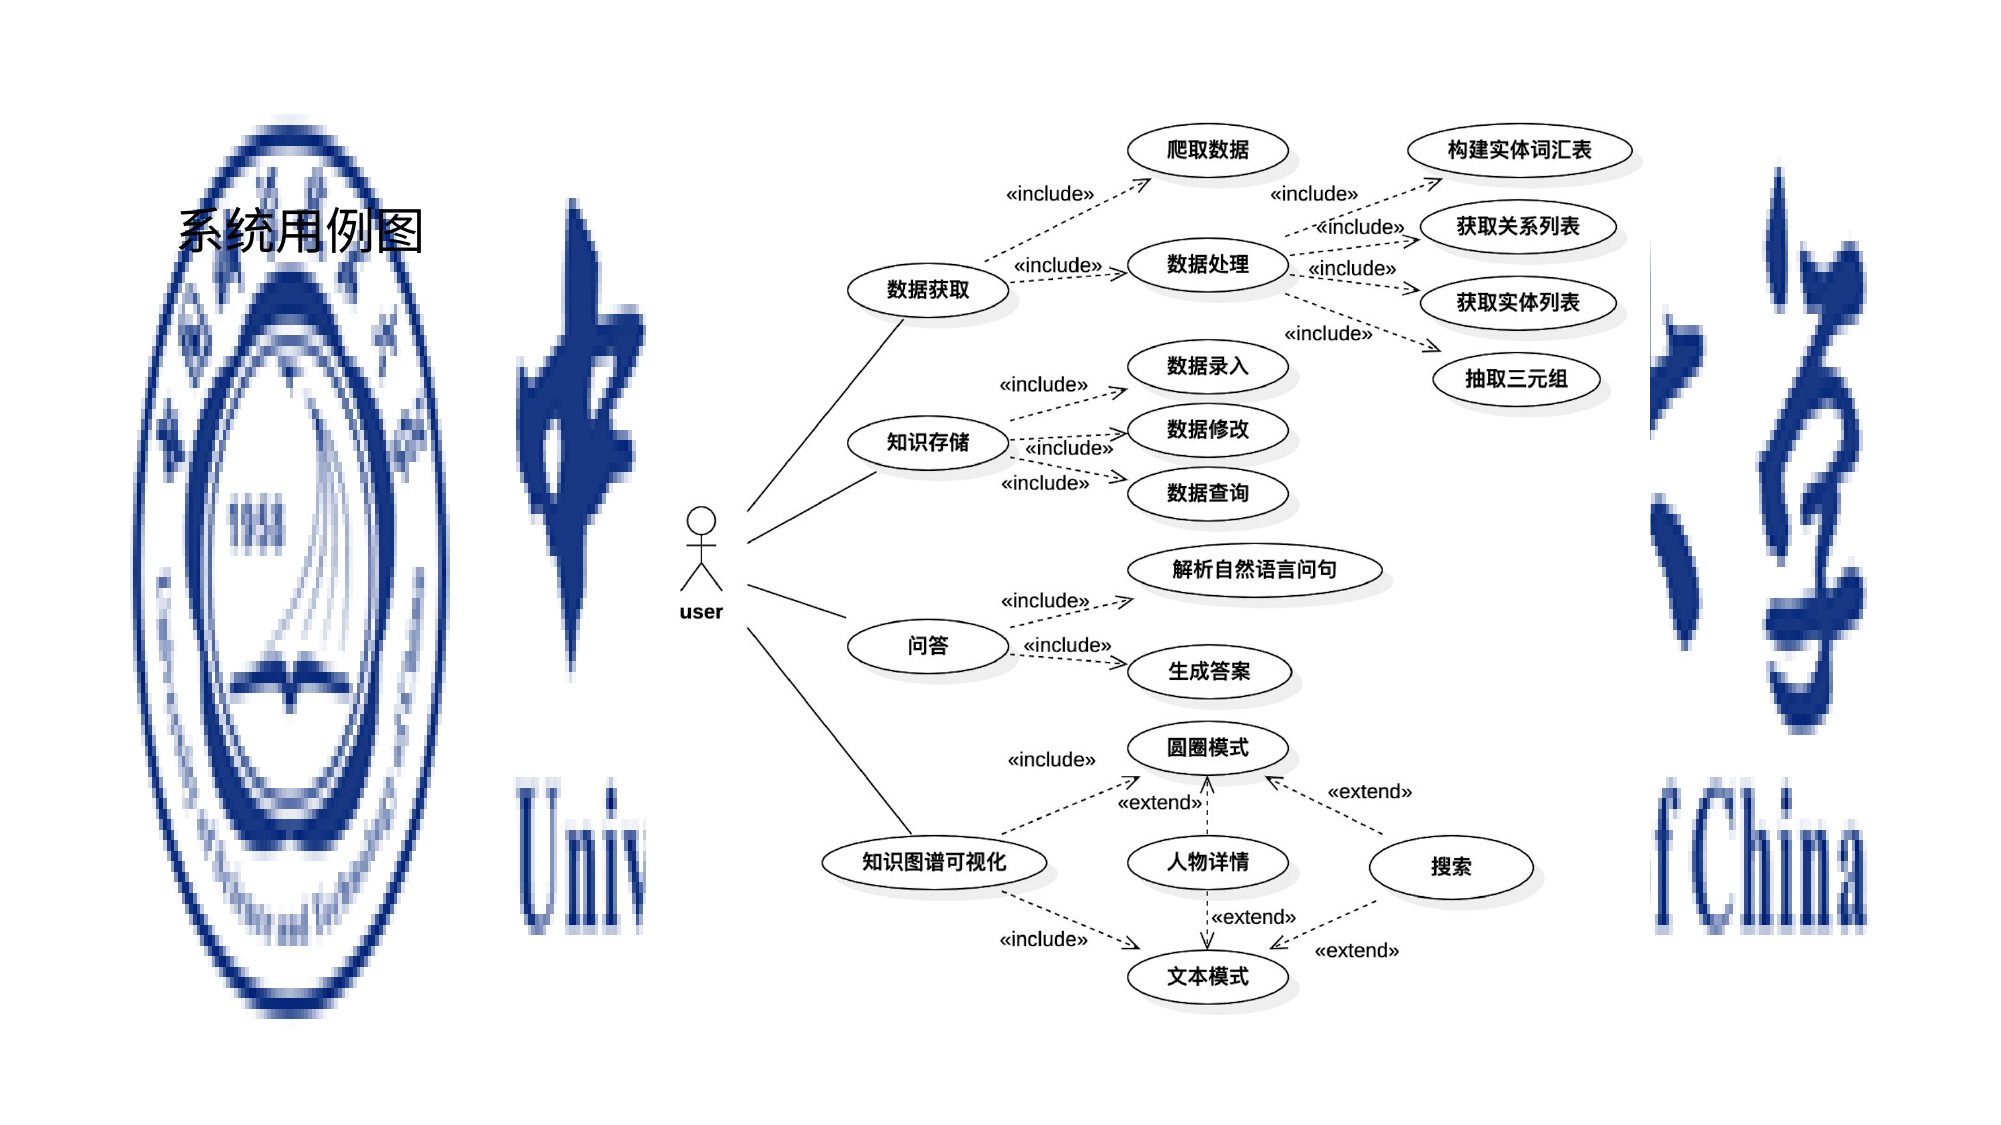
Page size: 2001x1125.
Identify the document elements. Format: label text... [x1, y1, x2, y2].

text_box 系统用例图 [160, 191, 441, 267]
picture [0, 0, 2001, 1125]
